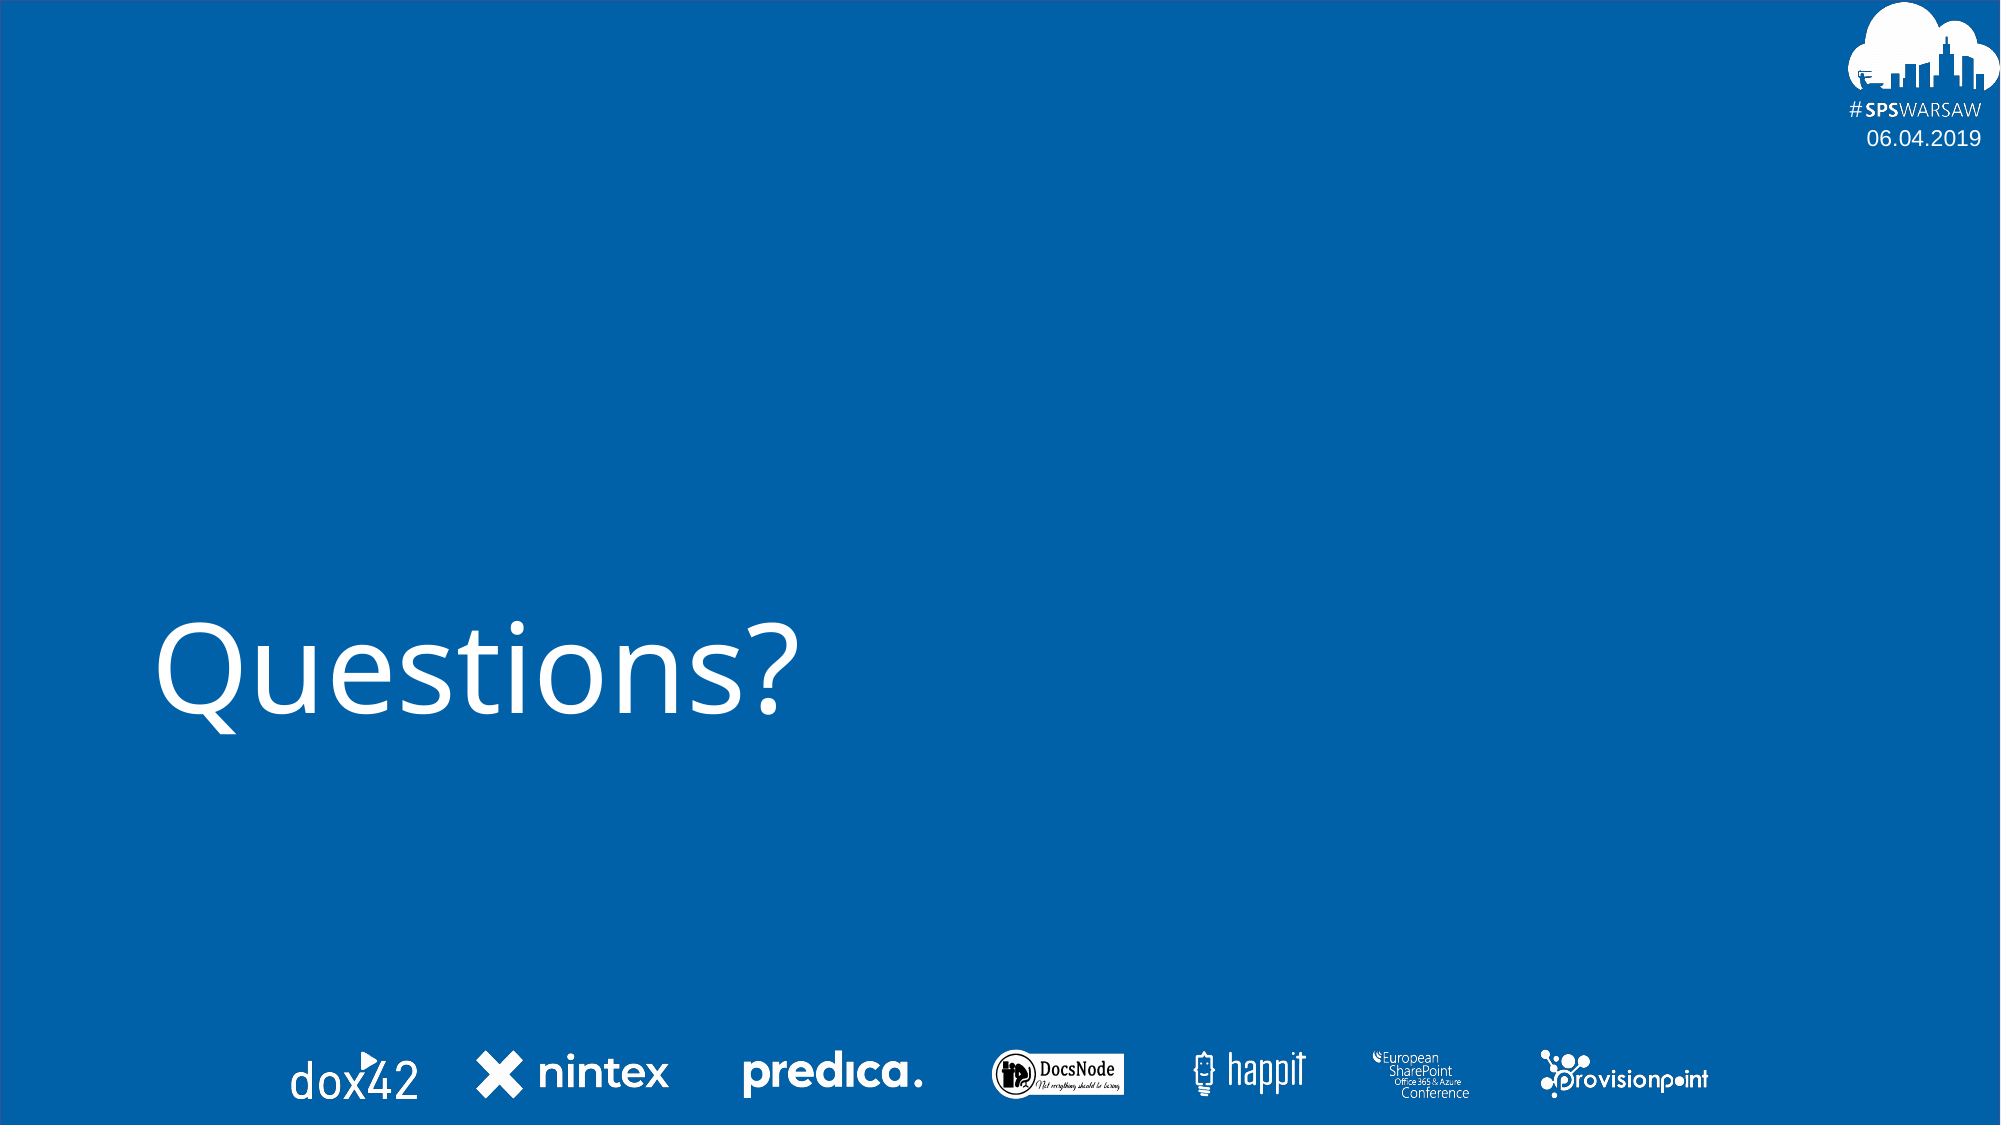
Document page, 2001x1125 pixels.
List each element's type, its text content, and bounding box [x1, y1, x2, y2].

title Questions? [136, 280, 1862, 749]
picture [291, 1049, 1709, 1099]
